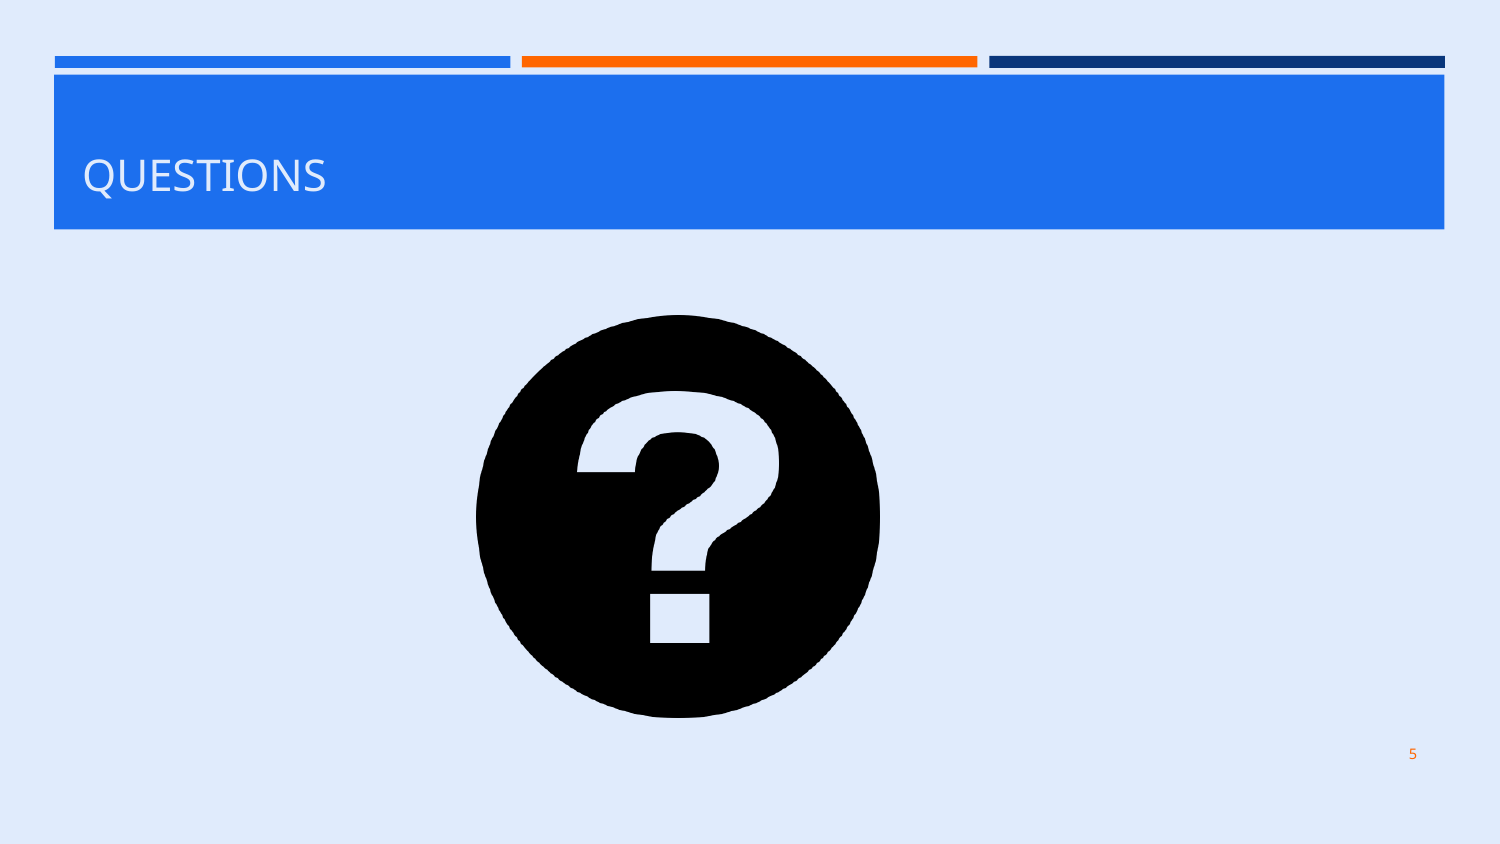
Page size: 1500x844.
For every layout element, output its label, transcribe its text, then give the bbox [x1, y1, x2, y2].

slide_number 5 [1298, 732, 1429, 778]
title QUESTIONS [70, 89, 1428, 212]
picture [476, 314, 880, 719]
